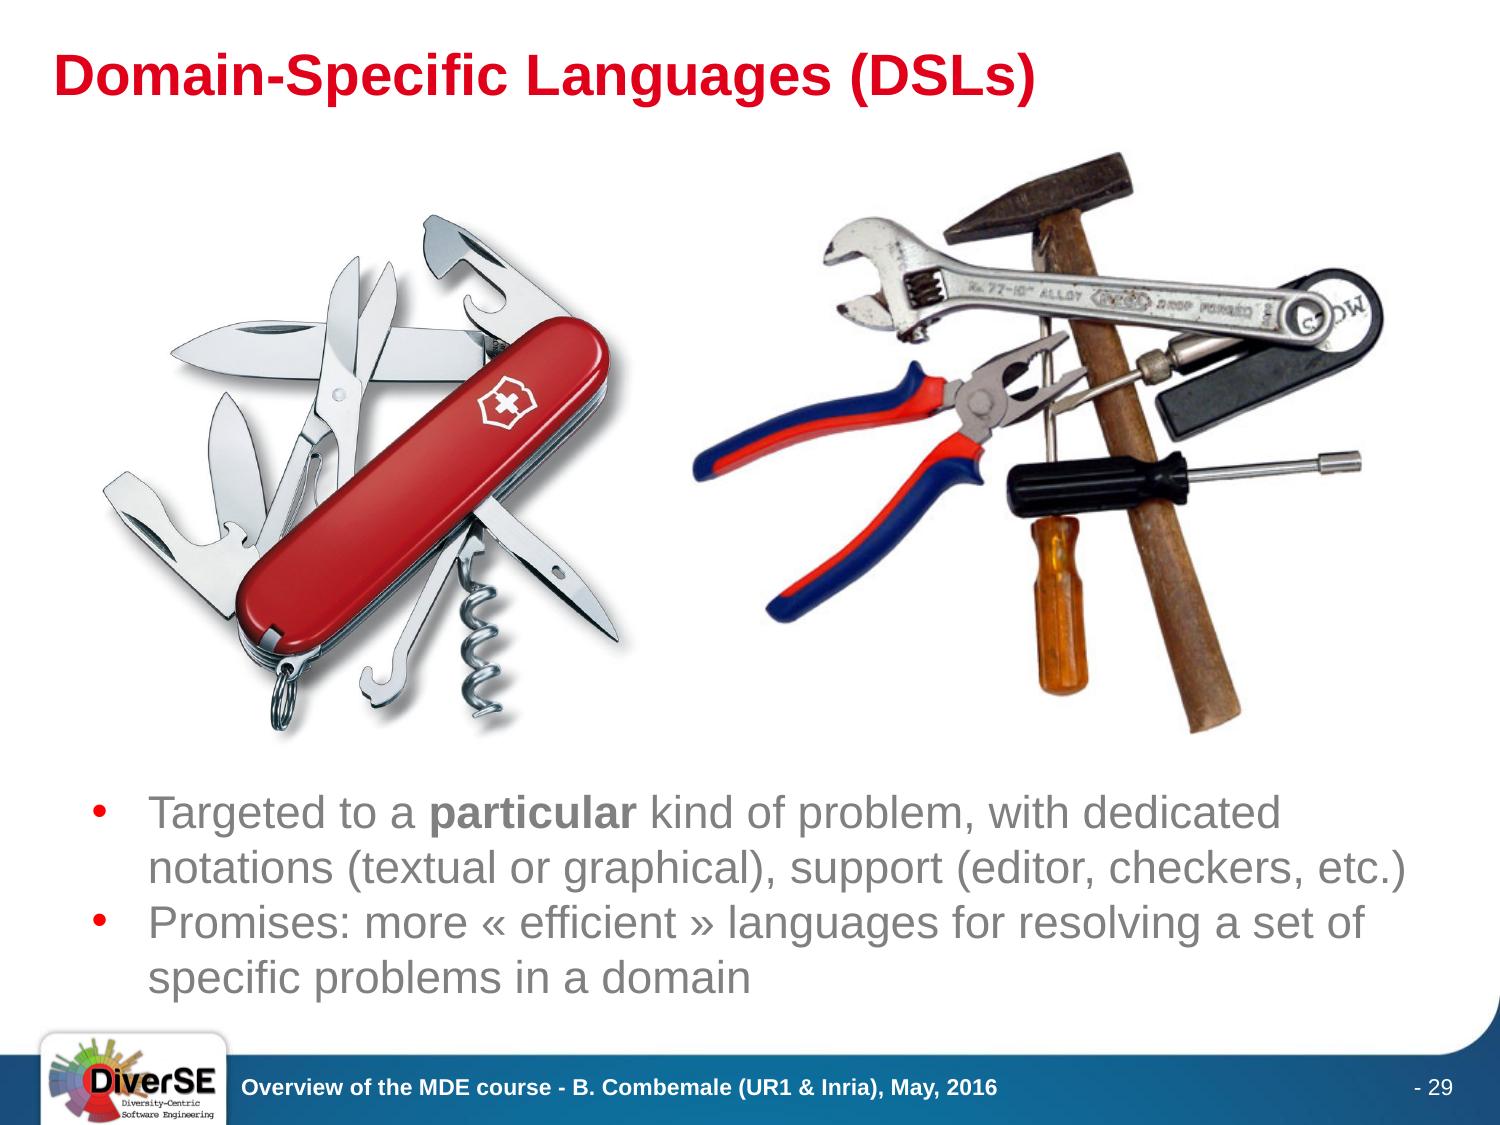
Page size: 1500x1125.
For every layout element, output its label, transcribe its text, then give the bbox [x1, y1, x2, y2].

picture [52, 160, 668, 776]
slide_number - 29 [1413, 1064, 1500, 1110]
list Targeted to a particular kind of problem, with dedicated notations (textual or graphical), support (editor, checkers, etc.) Promises: more « efficient » languages for resolving a set of specific problems in a domain [76, 775, 1436, 976]
picture [0, 947, 1500, 1125]
picture [690, 148, 1389, 735]
footer Overview of the MDE course - B. Combemale (UR1 & Inria), May, 2016 [241, 1064, 1376, 1110]
title Domain-Specific Languages (DSLs) [52, 18, 1459, 126]
